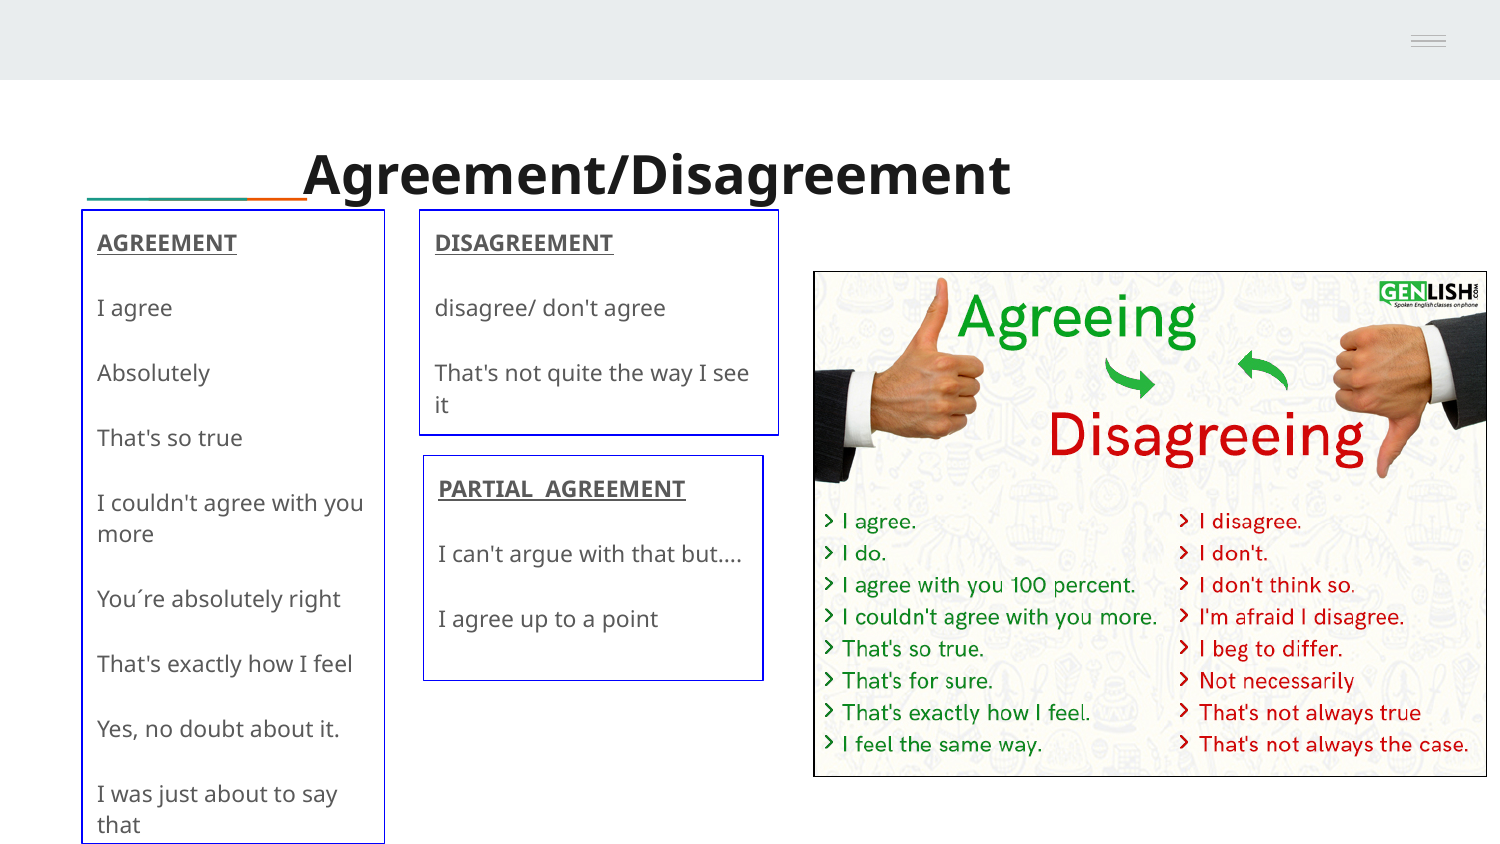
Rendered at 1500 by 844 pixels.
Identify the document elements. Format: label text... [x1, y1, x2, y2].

list DISAGREEMENT disagree/ don't agree That's not quite the way I see it [419, 209, 779, 435]
title Agreement/Disagreement [289, 125, 1035, 210]
list AGREEMENT I agree Absolutely That's so true I couldn't agree with you more You´re absolutely right That's exactly how I feel Yes, no doubt about it. I was just about to say that [82, 209, 385, 844]
list PARTIAL AGREEMENT I can't argue with that but…. I agree up to a point [423, 455, 764, 681]
picture [813, 271, 1487, 777]
